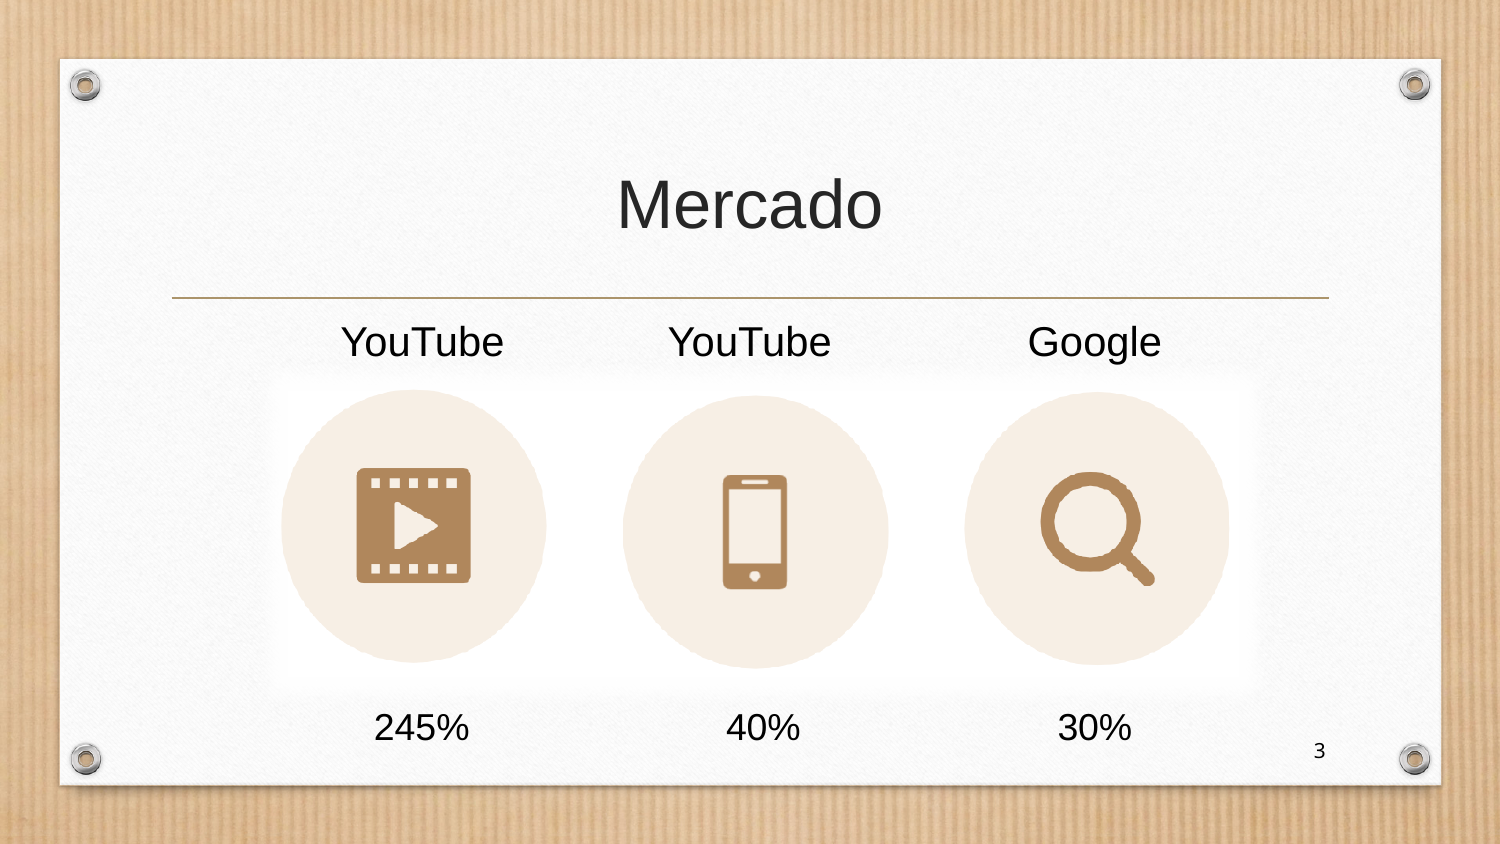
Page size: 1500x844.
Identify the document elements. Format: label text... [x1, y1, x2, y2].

title Mercado [159, 120, 1341, 282]
text_box 40% [711, 712, 816, 756]
text_box YouTube [325, 307, 520, 356]
text_box Google [1012, 307, 1178, 356]
slide_number 3 [1273, 734, 1341, 769]
text_box YouTube [652, 307, 847, 356]
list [253, 356, 1275, 712]
text_box 245% [359, 712, 485, 756]
text_box 30% [1042, 712, 1148, 756]
picture [0, 0, 1500, 844]
